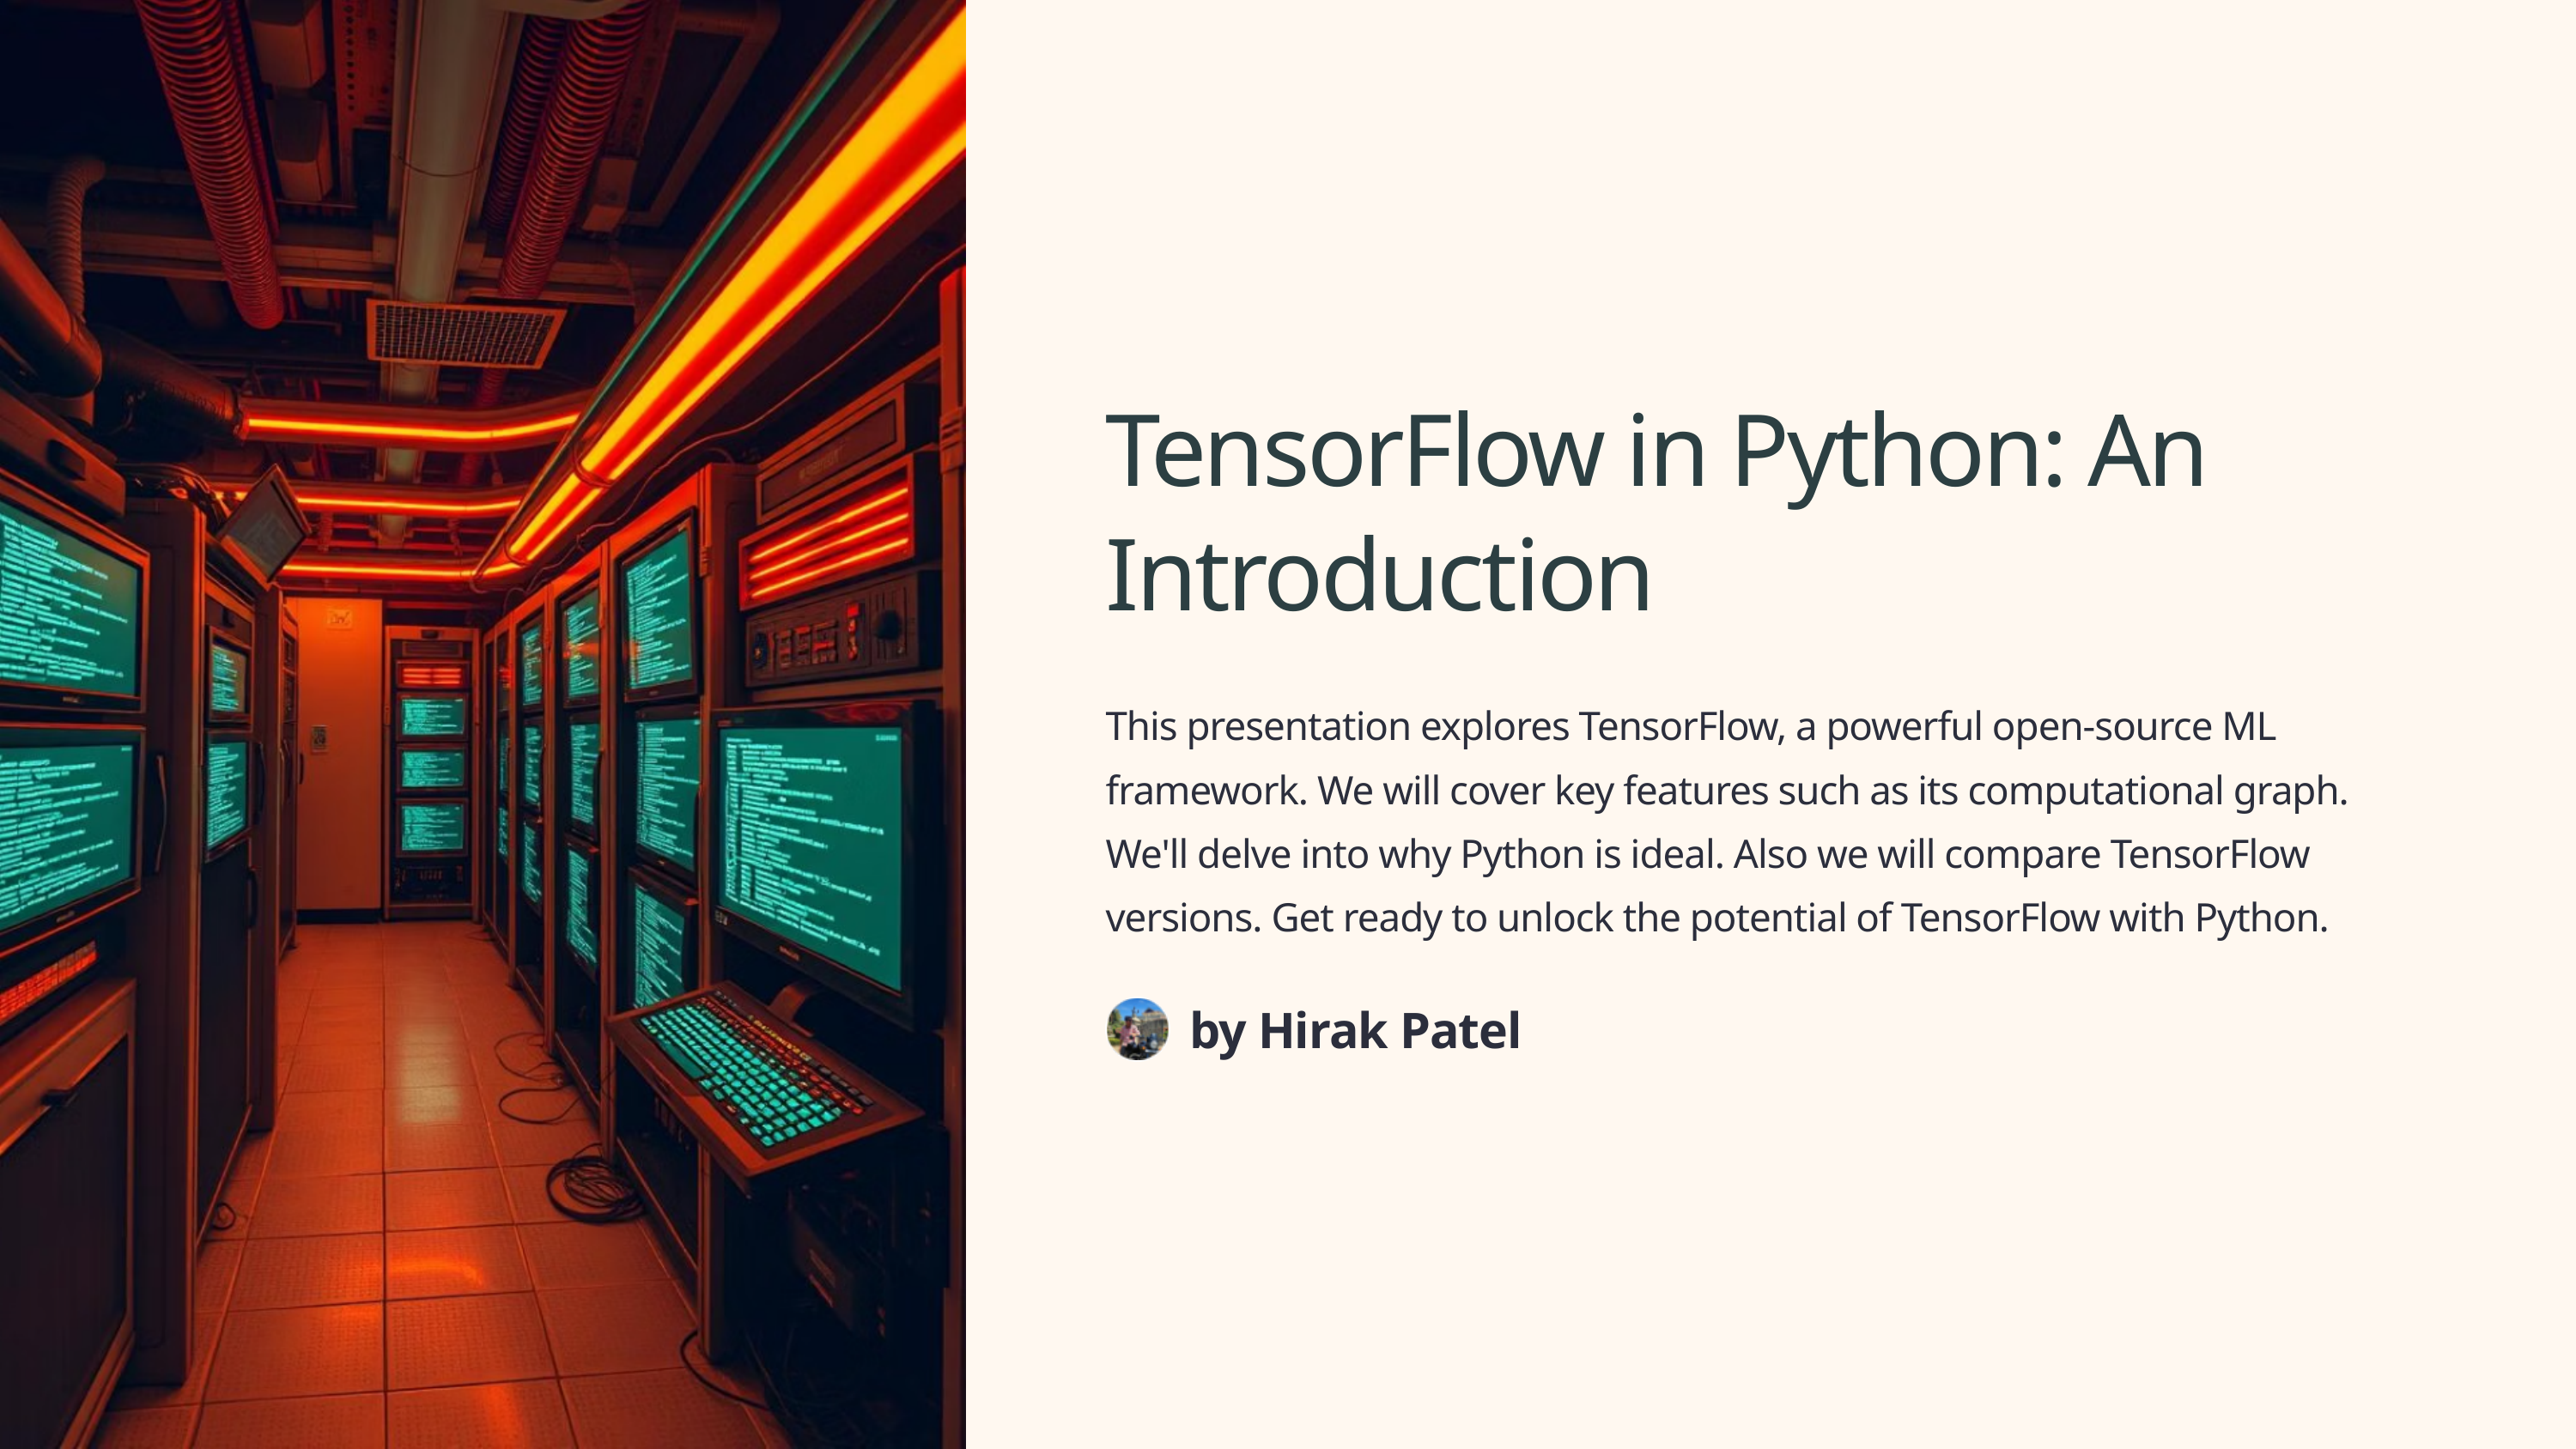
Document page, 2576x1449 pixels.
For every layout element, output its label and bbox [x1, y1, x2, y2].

text_box [0, 0, 2576, 1449]
text_box [1104, 996, 1171, 1063]
text_box [1189, 993, 1530, 1064]
text_box [1105, 384, 2437, 634]
text_box [1105, 693, 2437, 950]
